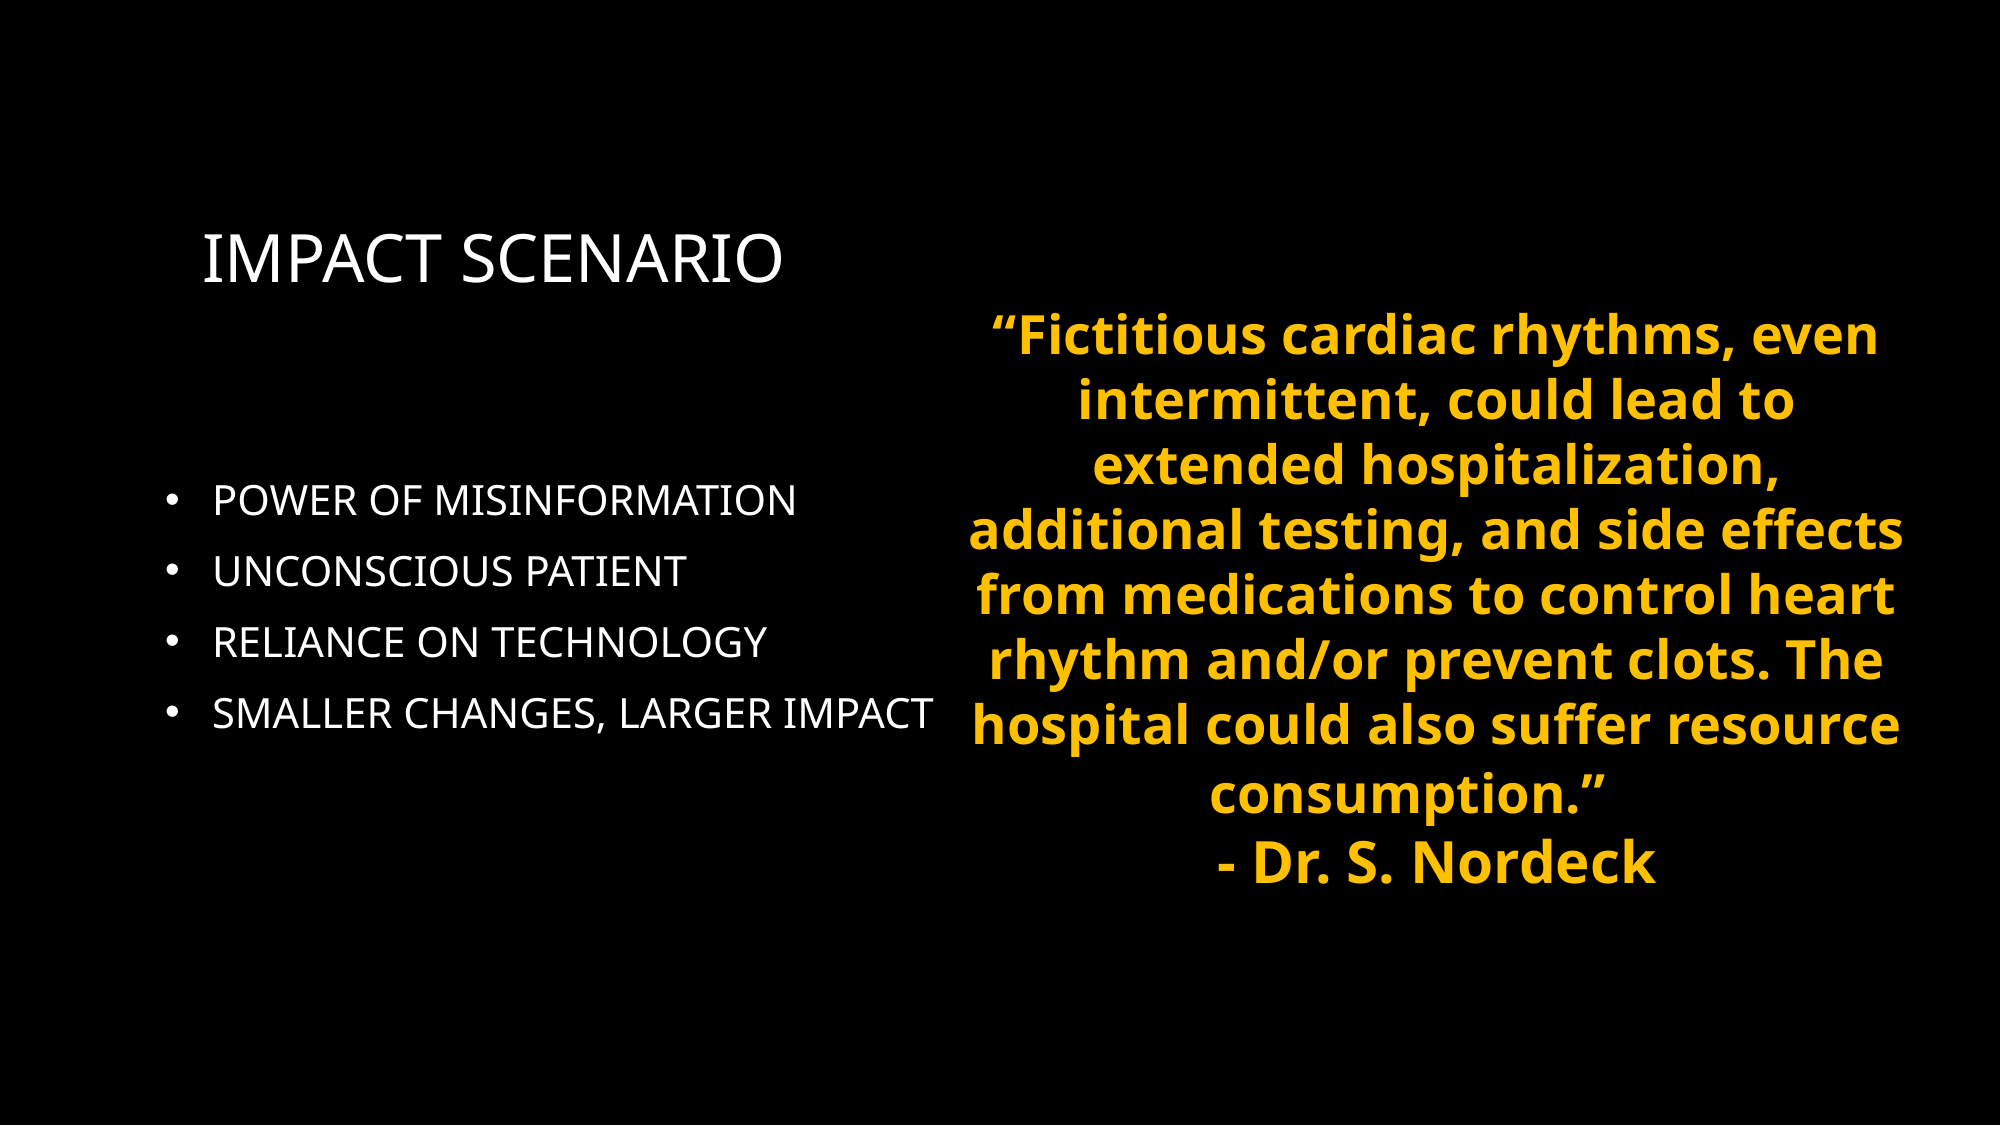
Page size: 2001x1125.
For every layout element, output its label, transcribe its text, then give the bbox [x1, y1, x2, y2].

title Impact scenario [187, 99, 1813, 384]
text_box “Fictitious cardiac rhythms, even intermittent, could lead to extended hospitalization, additional testing, and side effects from medications to control heart rhythm and/or prevent clots. The hospital could also suffer resource consumption.” - Dr. S. Nordeck [952, 292, 1922, 903]
list Power of misinformation Unconscious patient Reliance on technology Smaller changes, larger impact [150, 384, 952, 826]
